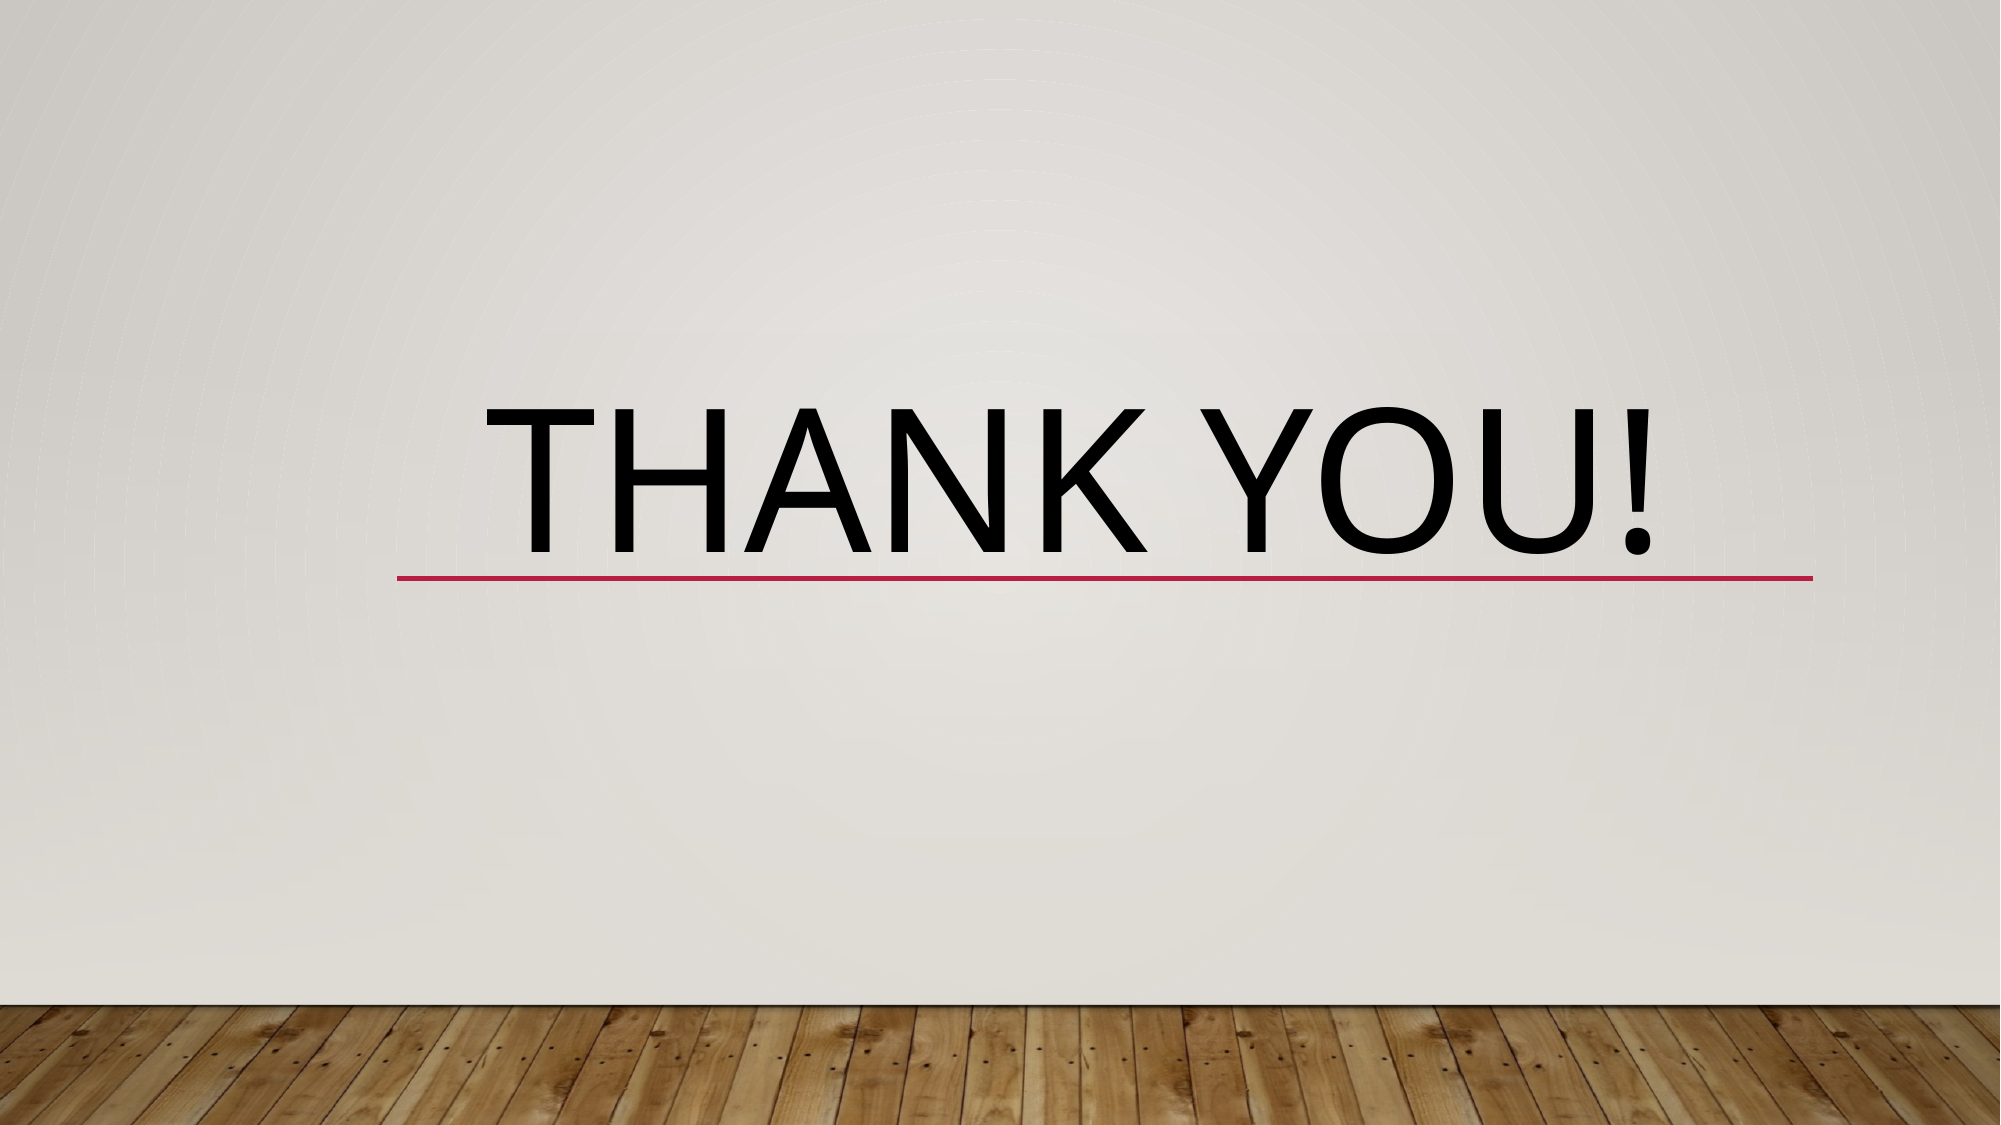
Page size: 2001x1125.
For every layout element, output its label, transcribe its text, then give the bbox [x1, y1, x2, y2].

picture [0, 1005, 2000, 1125]
title THANK YOU! [367, 372, 1785, 604]
